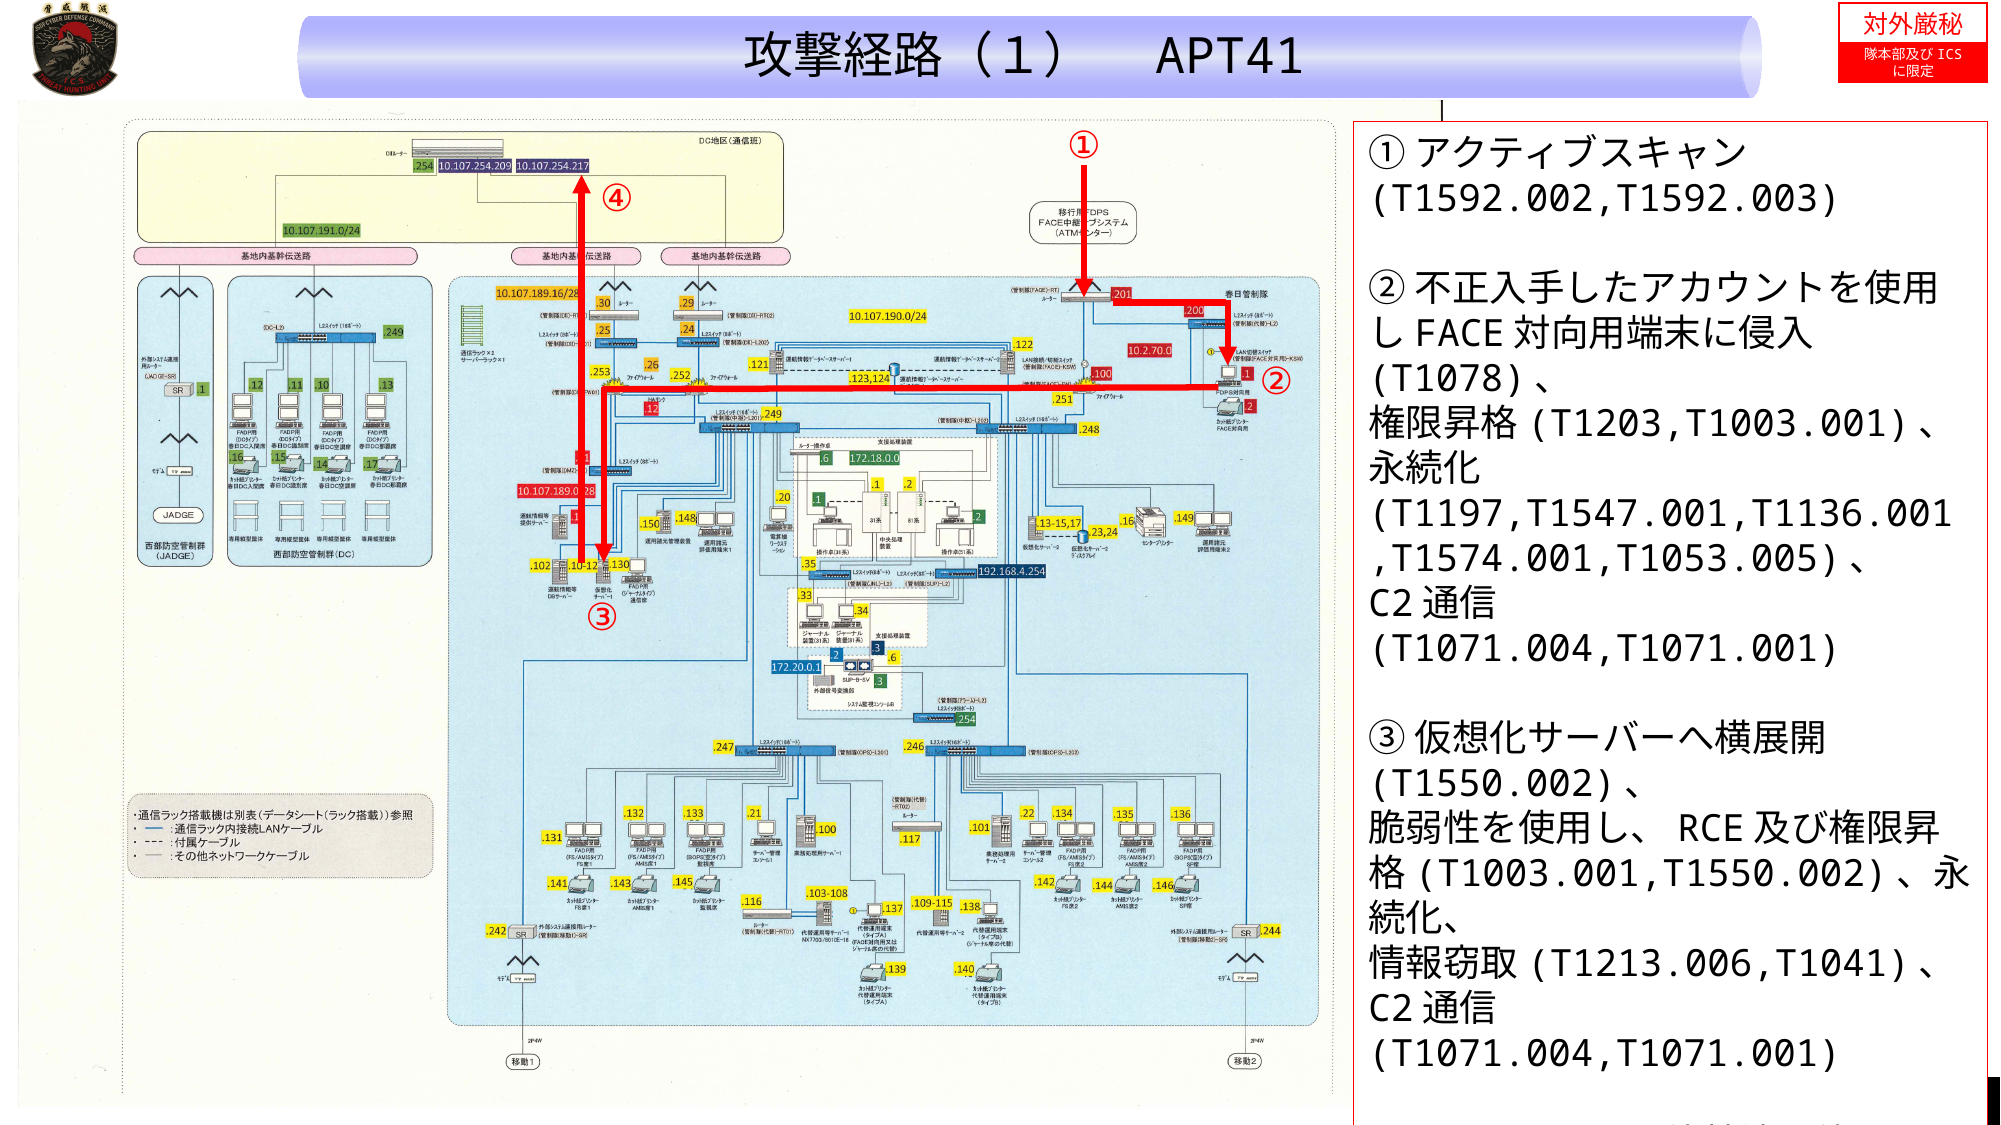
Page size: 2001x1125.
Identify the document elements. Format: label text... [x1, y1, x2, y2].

picture [26, 1, 125, 98]
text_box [1839, 3, 1988, 82]
text_box 攻撃経路（１） APT41 [313, 23, 1736, 93]
picture [17, 100, 1443, 1109]
text_box ①アクティブスキャン (T1592.002,T1592.003) ②不正入手したアカウントを使用しFACE対向用端末に侵入(T1078)、 権限昇格(T1203,T1003.001)、 永続化(T1197,T1547.001,T1136.001,T1574.001,T1053.005)、 C2通信(T1071.004,T1071.001) ③仮想化サーバーへ横展開(T1550.002)、 脆弱性を使用し、RCE及び権限昇格(T1003.001,T1550.002)、永続化、 情報窃取(T1213.006,T1041)、 C2通信(T1071.004,T1071.001) ④DIIを通じて、他基地、他システムへ侵入(T1021.001,T1021.002) [1353, 121, 1988, 1125]
